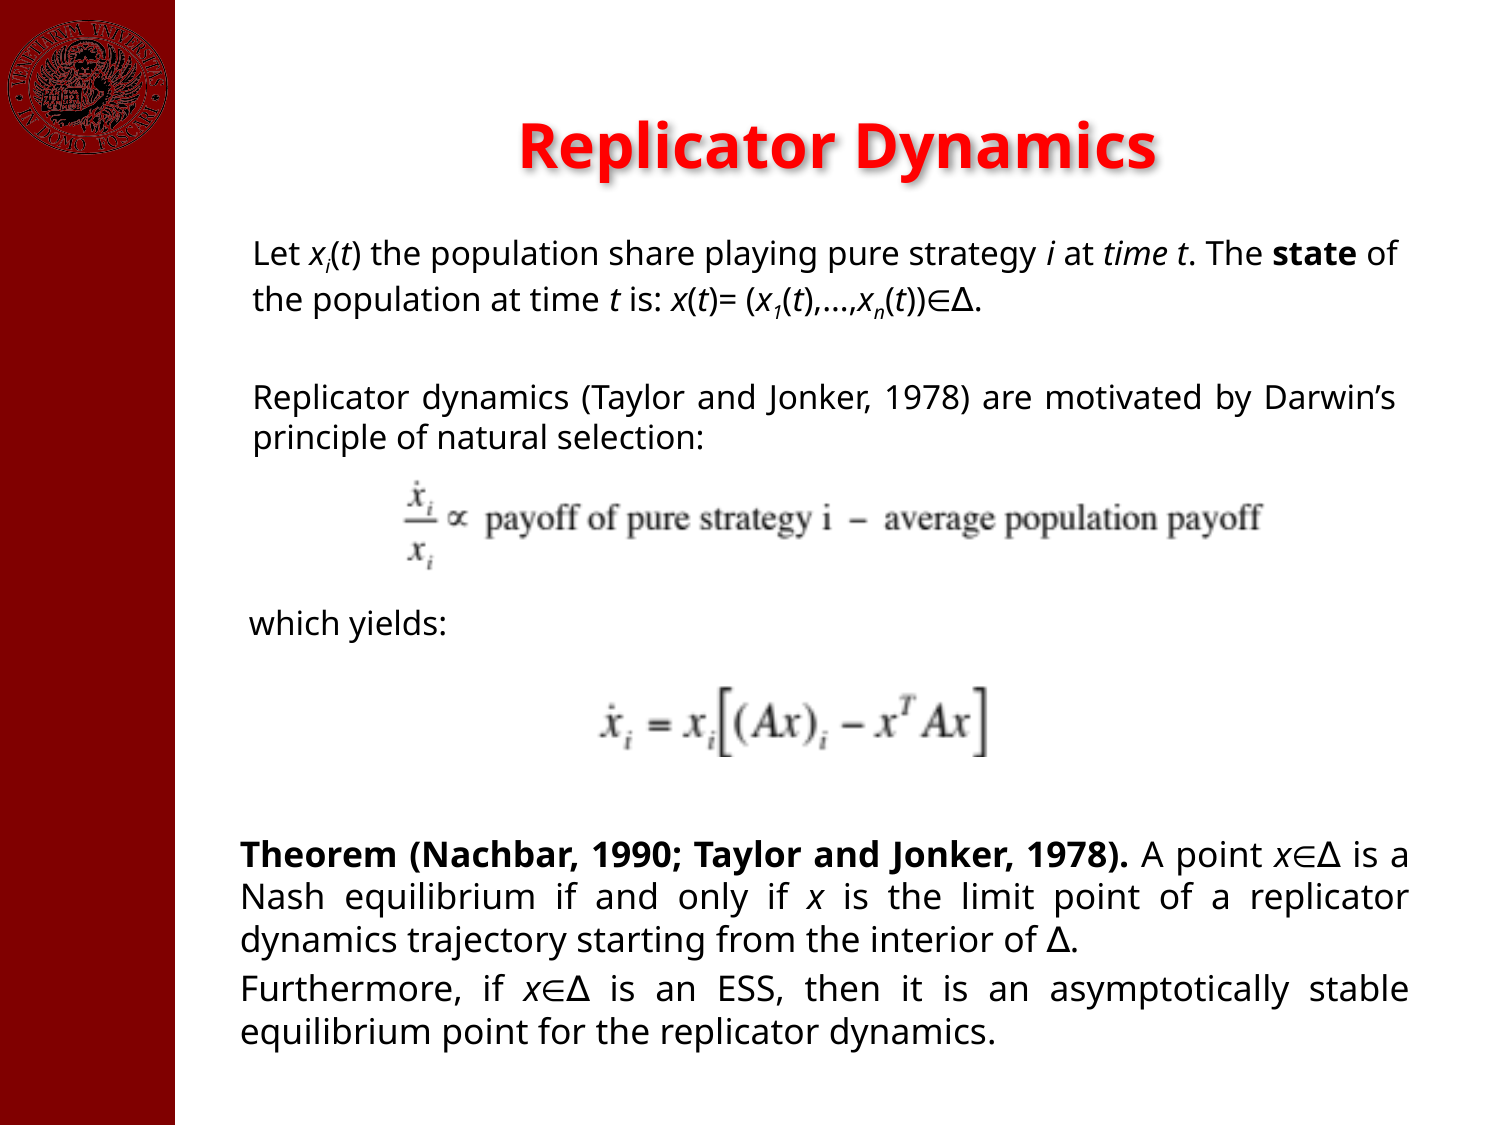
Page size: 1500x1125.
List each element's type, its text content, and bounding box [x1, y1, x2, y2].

text_box which yields: [234, 594, 463, 650]
picture [0, 12, 175, 275]
text_box Replicator Dynamics [262, 50, 1413, 224]
text_box Theorem (Nachbar, 1990; Taylor and Jonker, 1978). A point x∈∆ is a Nash equilibrium if and only if x is the limit point of a replicator dynamics trajectory starting from the interior of ∆. Furthermore, if x∈∆ is an ESS, then it is an asymptotically stable equilibrium point for the replicator dynamics. [224, 824, 1425, 1059]
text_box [399, 474, 1266, 571]
text_box Let xi(t) the population share playing pure strategy i at time t. The state of the population at time t is: x(t)= (x1(t),…,xn(t))∈∆. Replicator dynamics (Taylor and Jonker, 1978) are motivated by Darwin’s principle of natural selection: [237, 224, 1413, 464]
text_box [593, 685, 988, 758]
